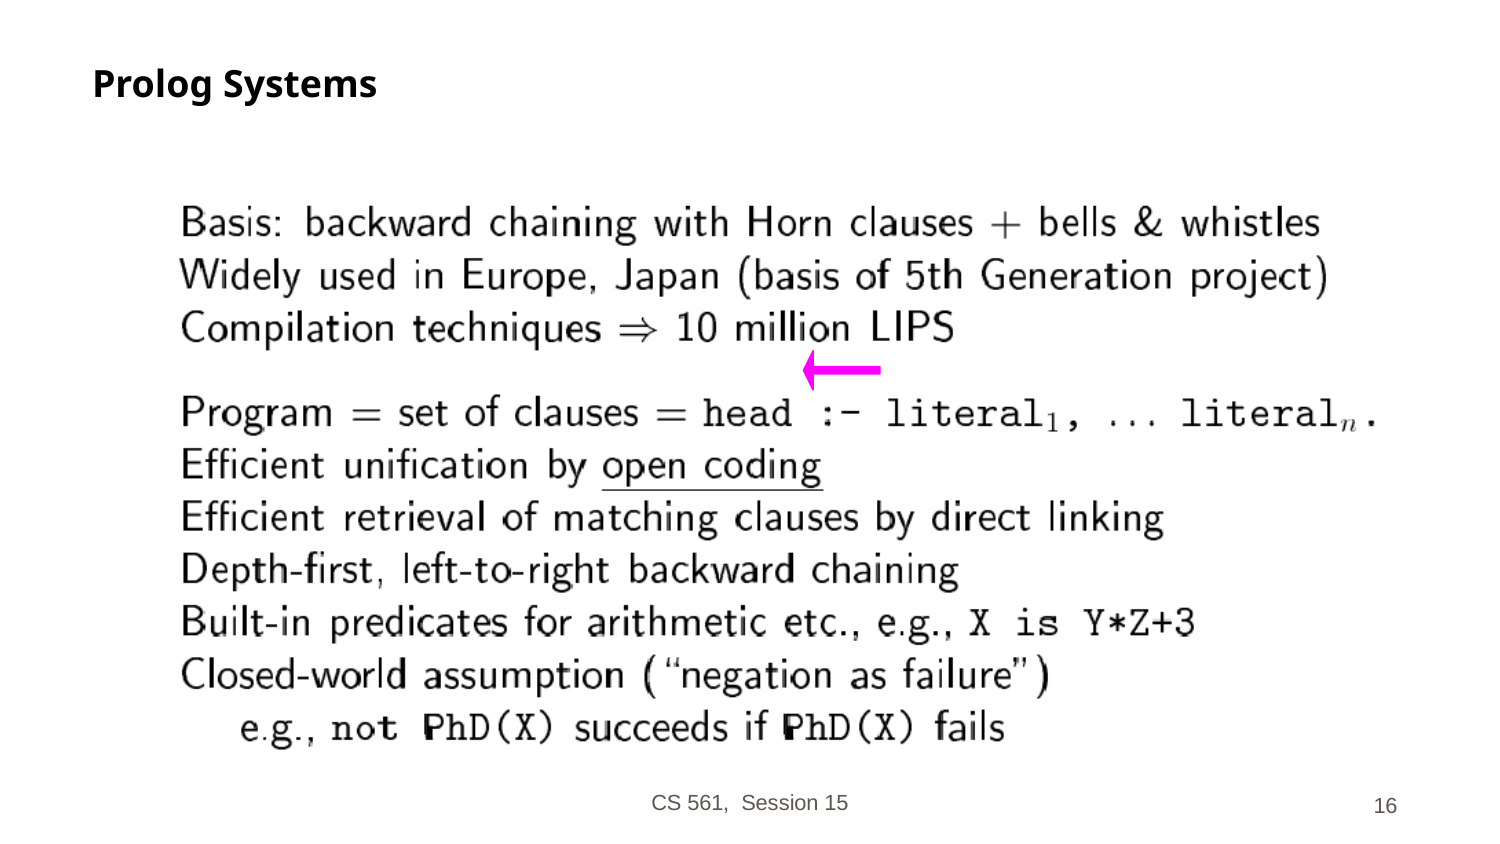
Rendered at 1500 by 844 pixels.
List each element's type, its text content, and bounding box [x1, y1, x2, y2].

slide_number ‹#› [1100, 768, 1413, 826]
title Prolog Systems [77, 28, 1415, 113]
footer CS 561, Session 15 [512, 777, 988, 823]
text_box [174, 195, 1388, 769]
